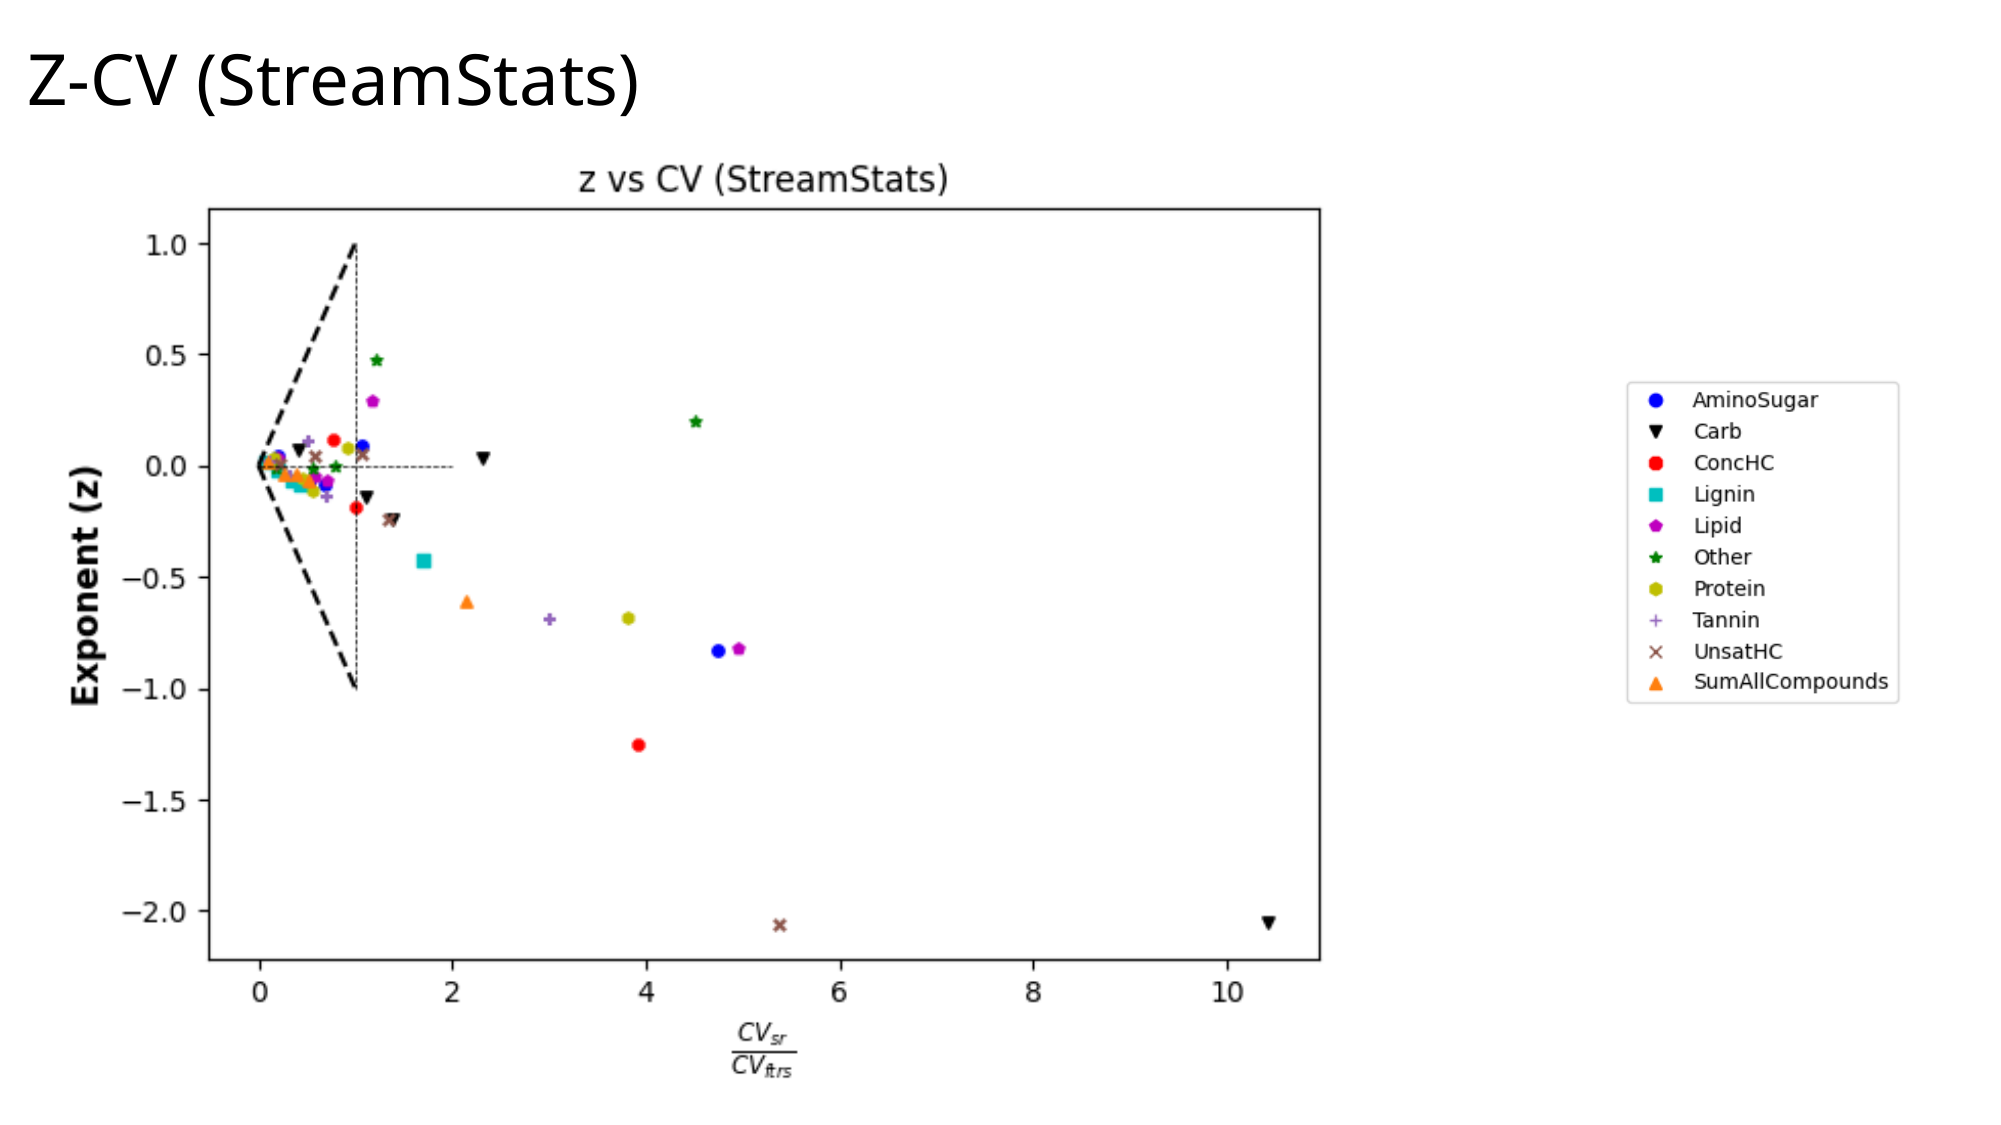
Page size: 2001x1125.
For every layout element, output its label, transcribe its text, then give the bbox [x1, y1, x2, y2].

picture [41, 133, 1350, 1115]
title Z-CV (StreamStats) [12, 15, 710, 150]
picture [1594, 365, 1929, 725]
